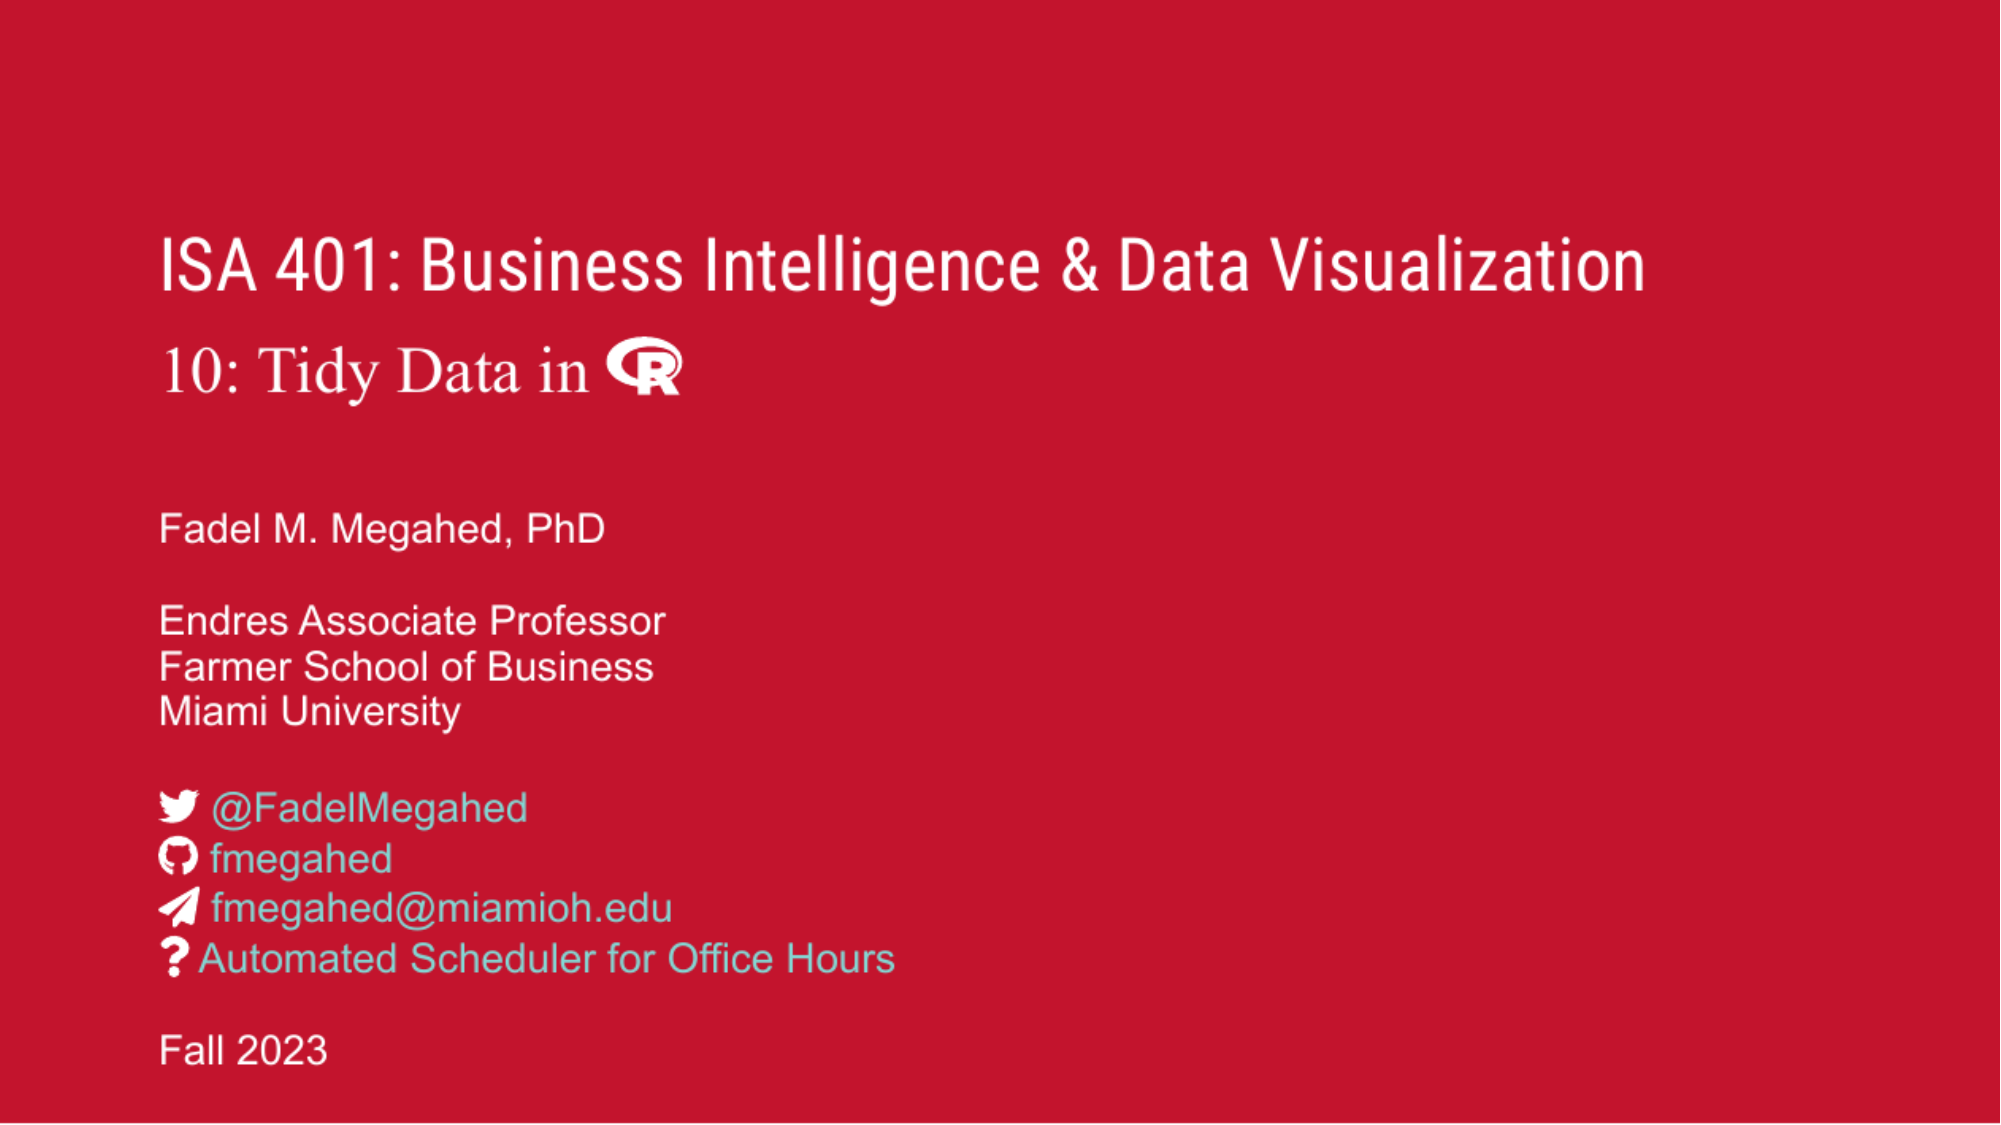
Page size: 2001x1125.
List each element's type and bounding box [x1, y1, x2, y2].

list [0, 0, 2000, 1125]
